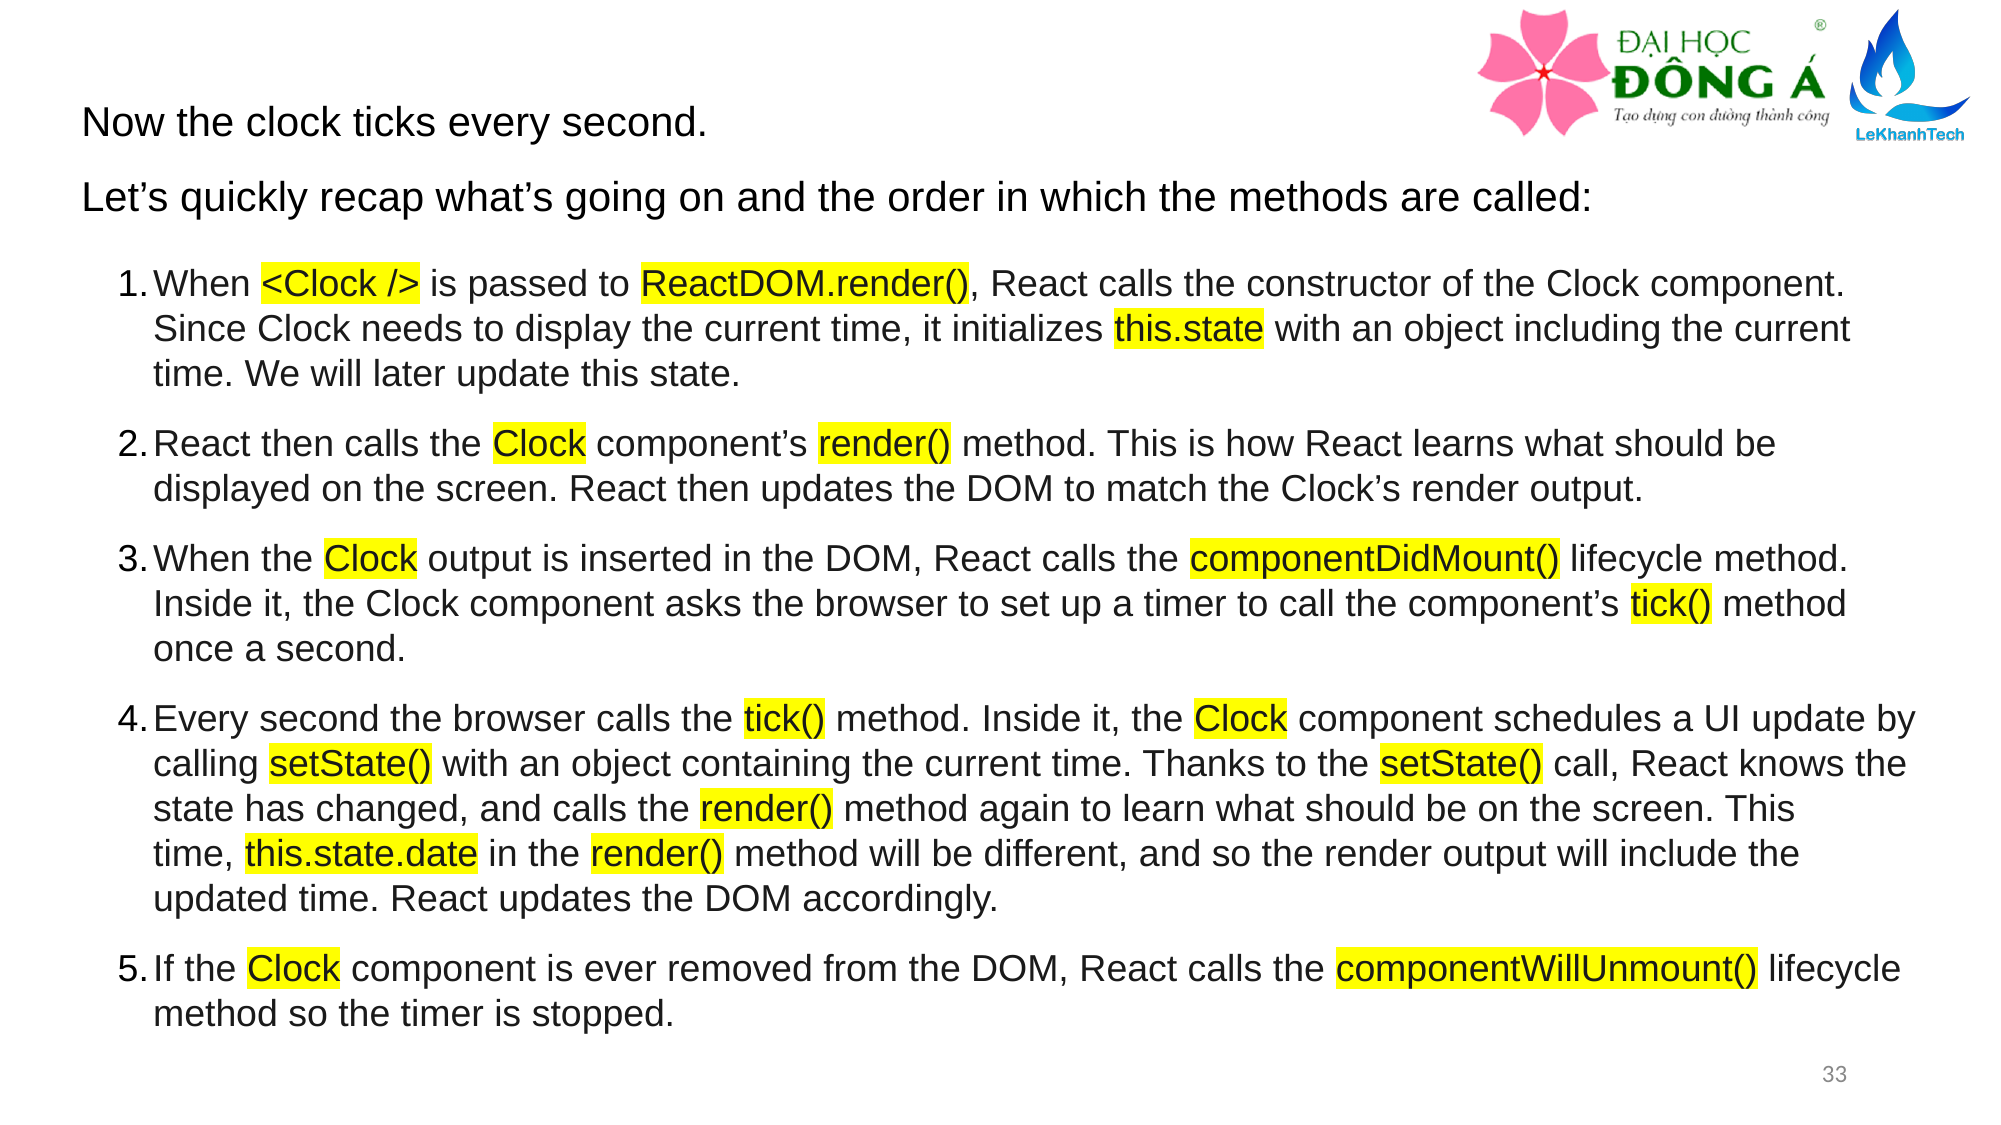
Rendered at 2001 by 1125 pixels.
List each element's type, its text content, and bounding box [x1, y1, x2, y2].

text_box When <Clock /> is passed to ReactDOM.render(), React calls the constructor of the Clock component. Since Clock needs to display the current time, it initializes this.state with an object including the current time. We will later update this state. React then calls the Clock component’s render() method. This is how React learns what should be displayed on the screen. React then updates the DOM to match the Clock’s render output. When the Clock output is inserted in the DOM, React calls the componentDidMount() lifecycle method. Inside it, the Clock component asks the browser to set up a timer to call the component’s tick() method once a second. Every second the browser calls the tick() method. Inside it, the Clock component schedules a UI update by calling setState() with an object containing the current time. Thanks to the setState() call, React knows the state has changed, and calls the render() method again to learn what should be on the screen. This time, this.state.date in the render() method will be different, and so the render output will include the updated time. React updates the DOM accordingly. If the Clock component is ever removed from the DOM, React calls the componentWillUnmount() lifecycle method so the timer is stopped. [102, 251, 1934, 1042]
slide_number 33 [1412, 1042, 1863, 1103]
picture [1465, 5, 1980, 144]
text_box Now the clock ticks every second. Let’s quickly recap what’s going on and the order in which the methods are called: [66, 87, 1934, 228]
